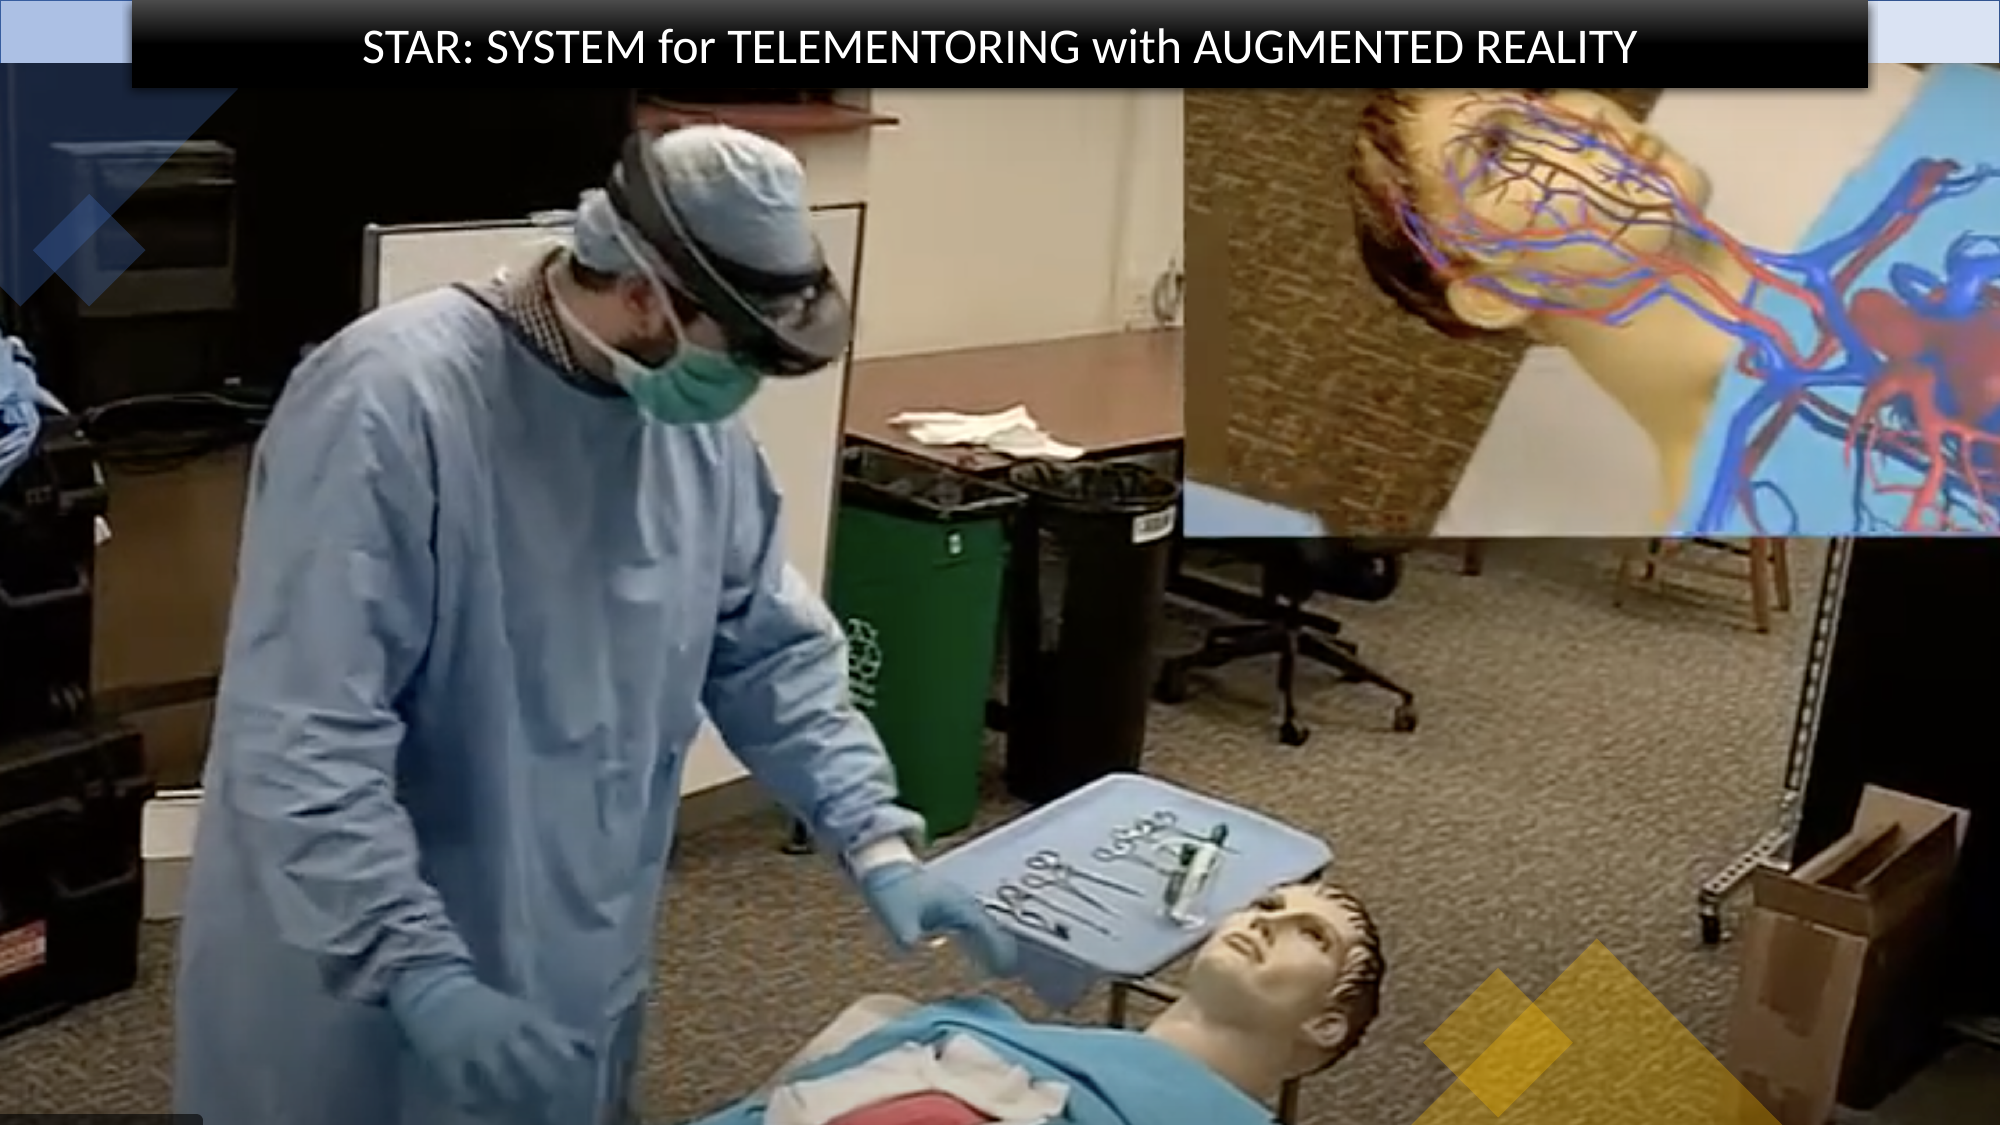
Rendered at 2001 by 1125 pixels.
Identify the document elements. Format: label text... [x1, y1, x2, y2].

text_box STAR: SYSTEM for TELEMENTORING with AUGMENTED REALITY [132, 0, 1868, 63]
text_box [0, 0, 126, 63]
text_box [1878, 0, 2000, 63]
picture [0, 63, 2000, 1125]
